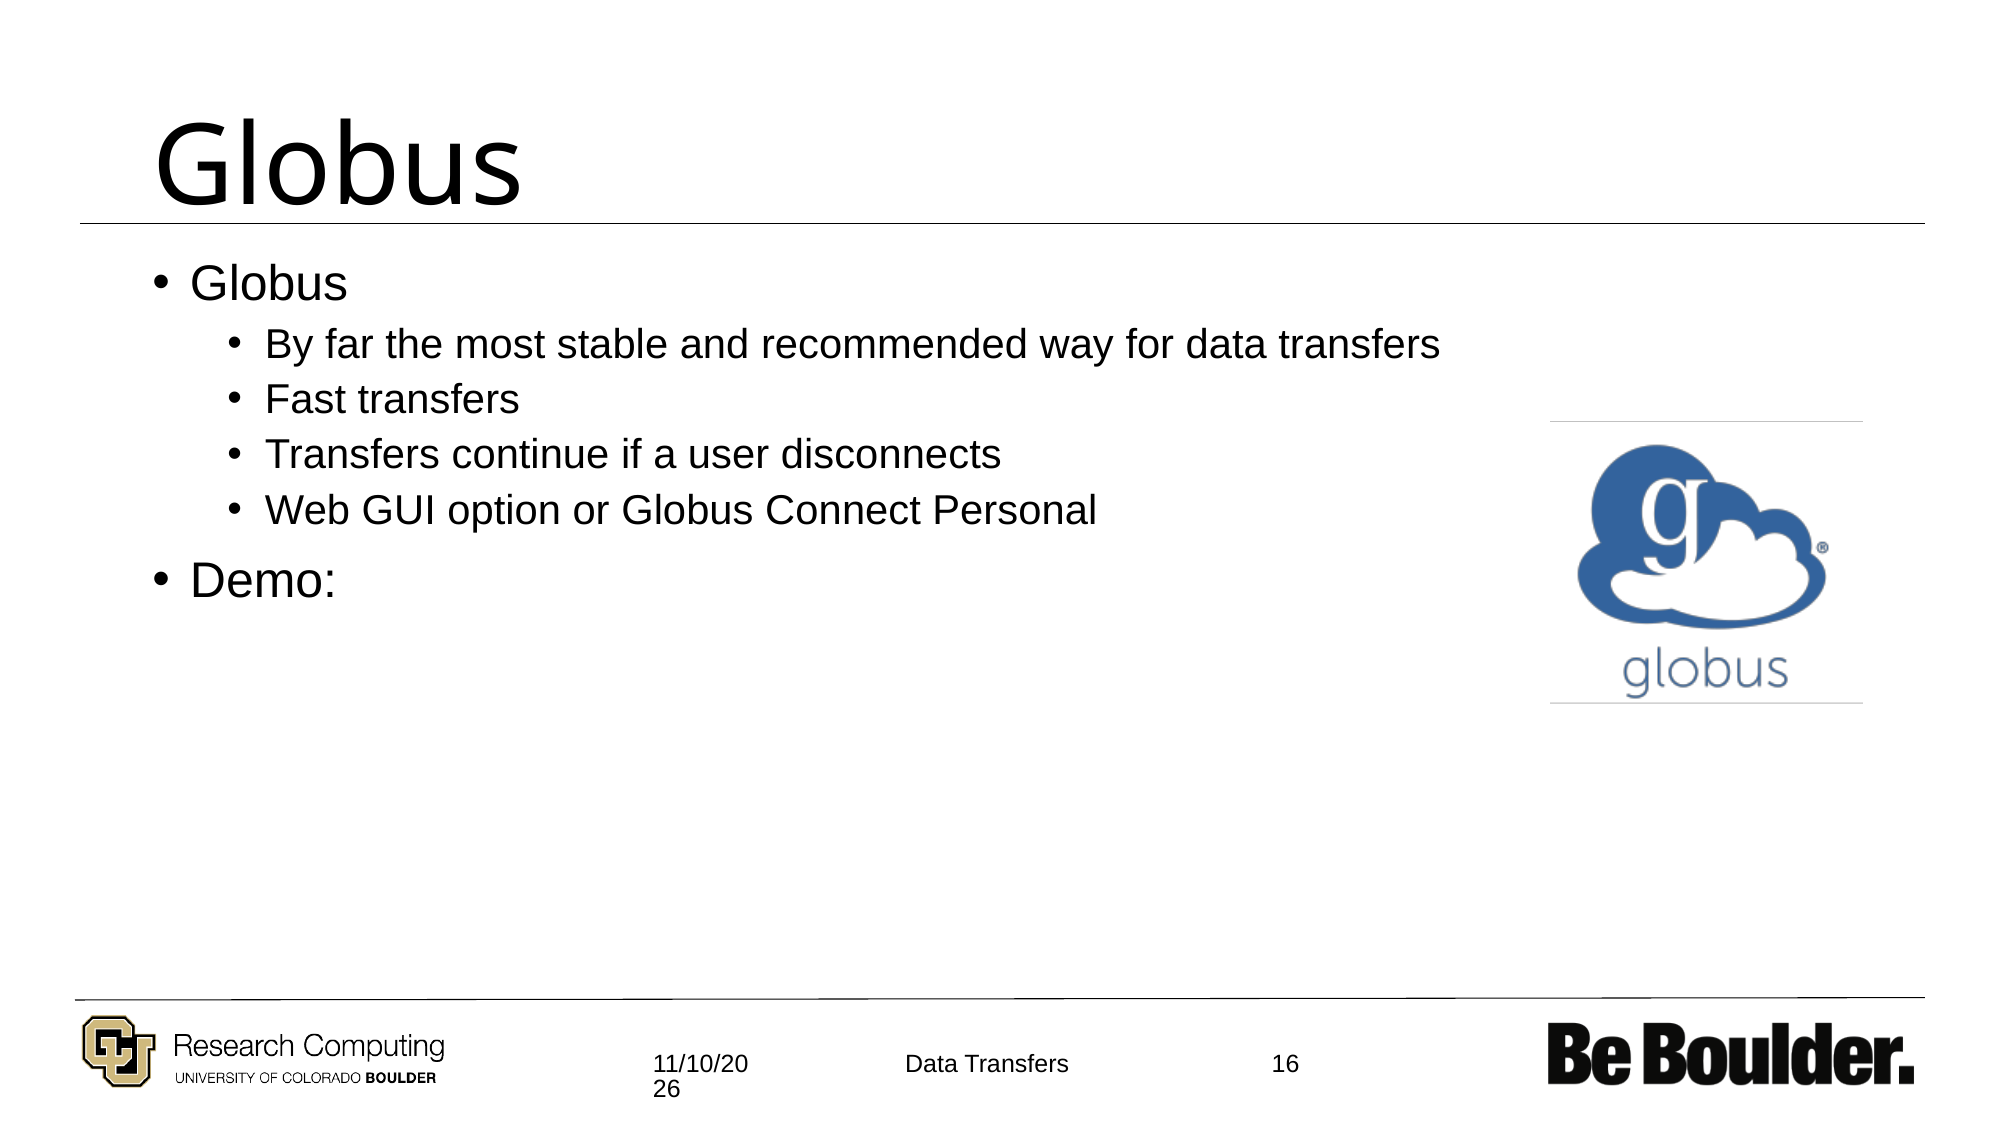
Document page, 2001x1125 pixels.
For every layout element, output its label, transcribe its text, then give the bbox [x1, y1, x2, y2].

picture [1549, 406, 1863, 719]
title Globus [137, 59, 1863, 250]
picture [1524, 1015, 1938, 1088]
list Globus By far the most stable and recommended way for data transfers Fast transfers Transfers continue if a user disconnects Web GUI option or Globus Connect Personal Demo: [137, 250, 1863, 977]
slide_number 16 [1202, 1032, 1315, 1093]
picture [81, 1015, 444, 1088]
footer Data Transfers [772, 1032, 1202, 1093]
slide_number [637, 1032, 772, 1093]
